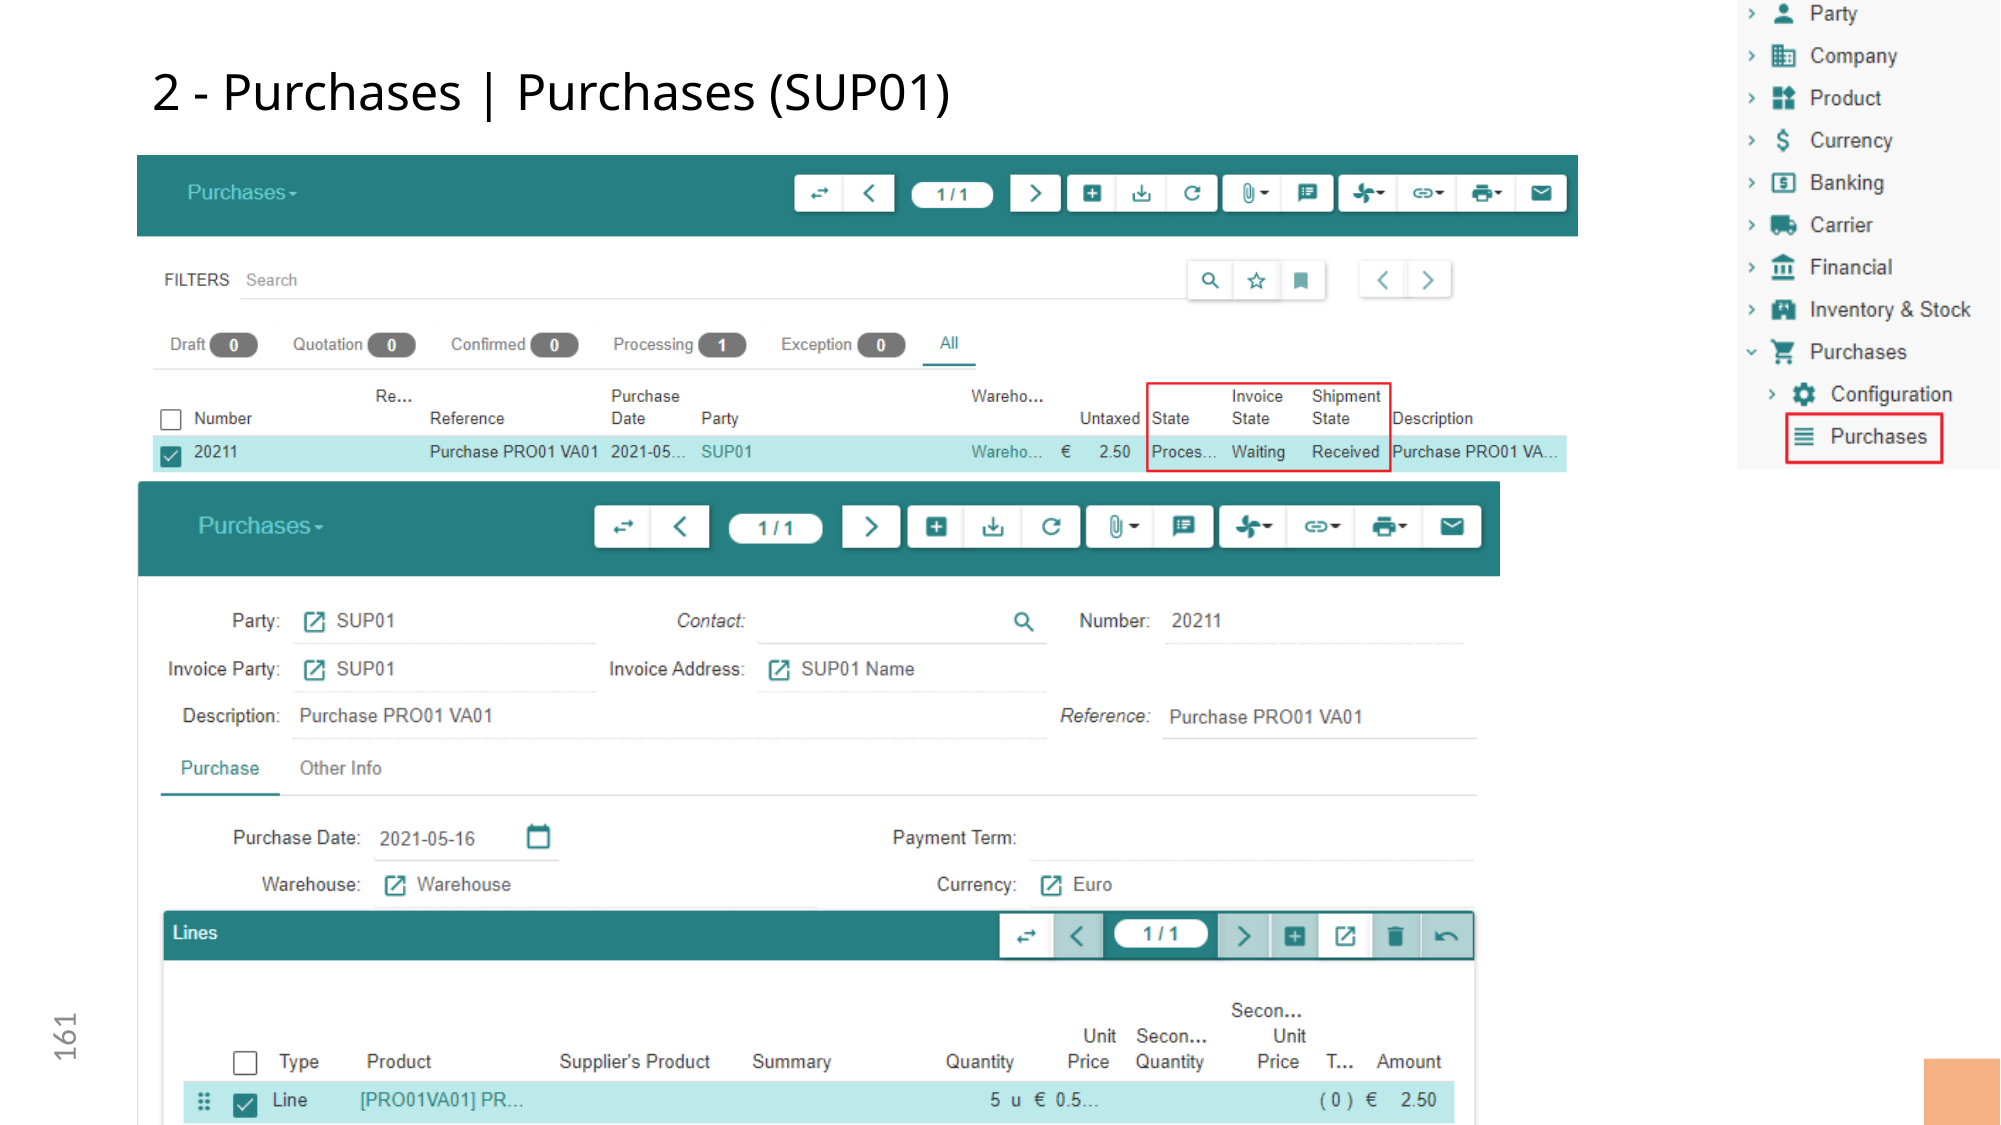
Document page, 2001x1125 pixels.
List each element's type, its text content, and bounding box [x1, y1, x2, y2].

slide_number 161 [32, 969, 93, 1108]
text_box [1923, 1058, 2000, 1125]
title 2 - Purchases | Purchases (SUP01) [137, 59, 1737, 136]
picture [1737, 0, 2000, 469]
picture [137, 155, 1578, 1125]
